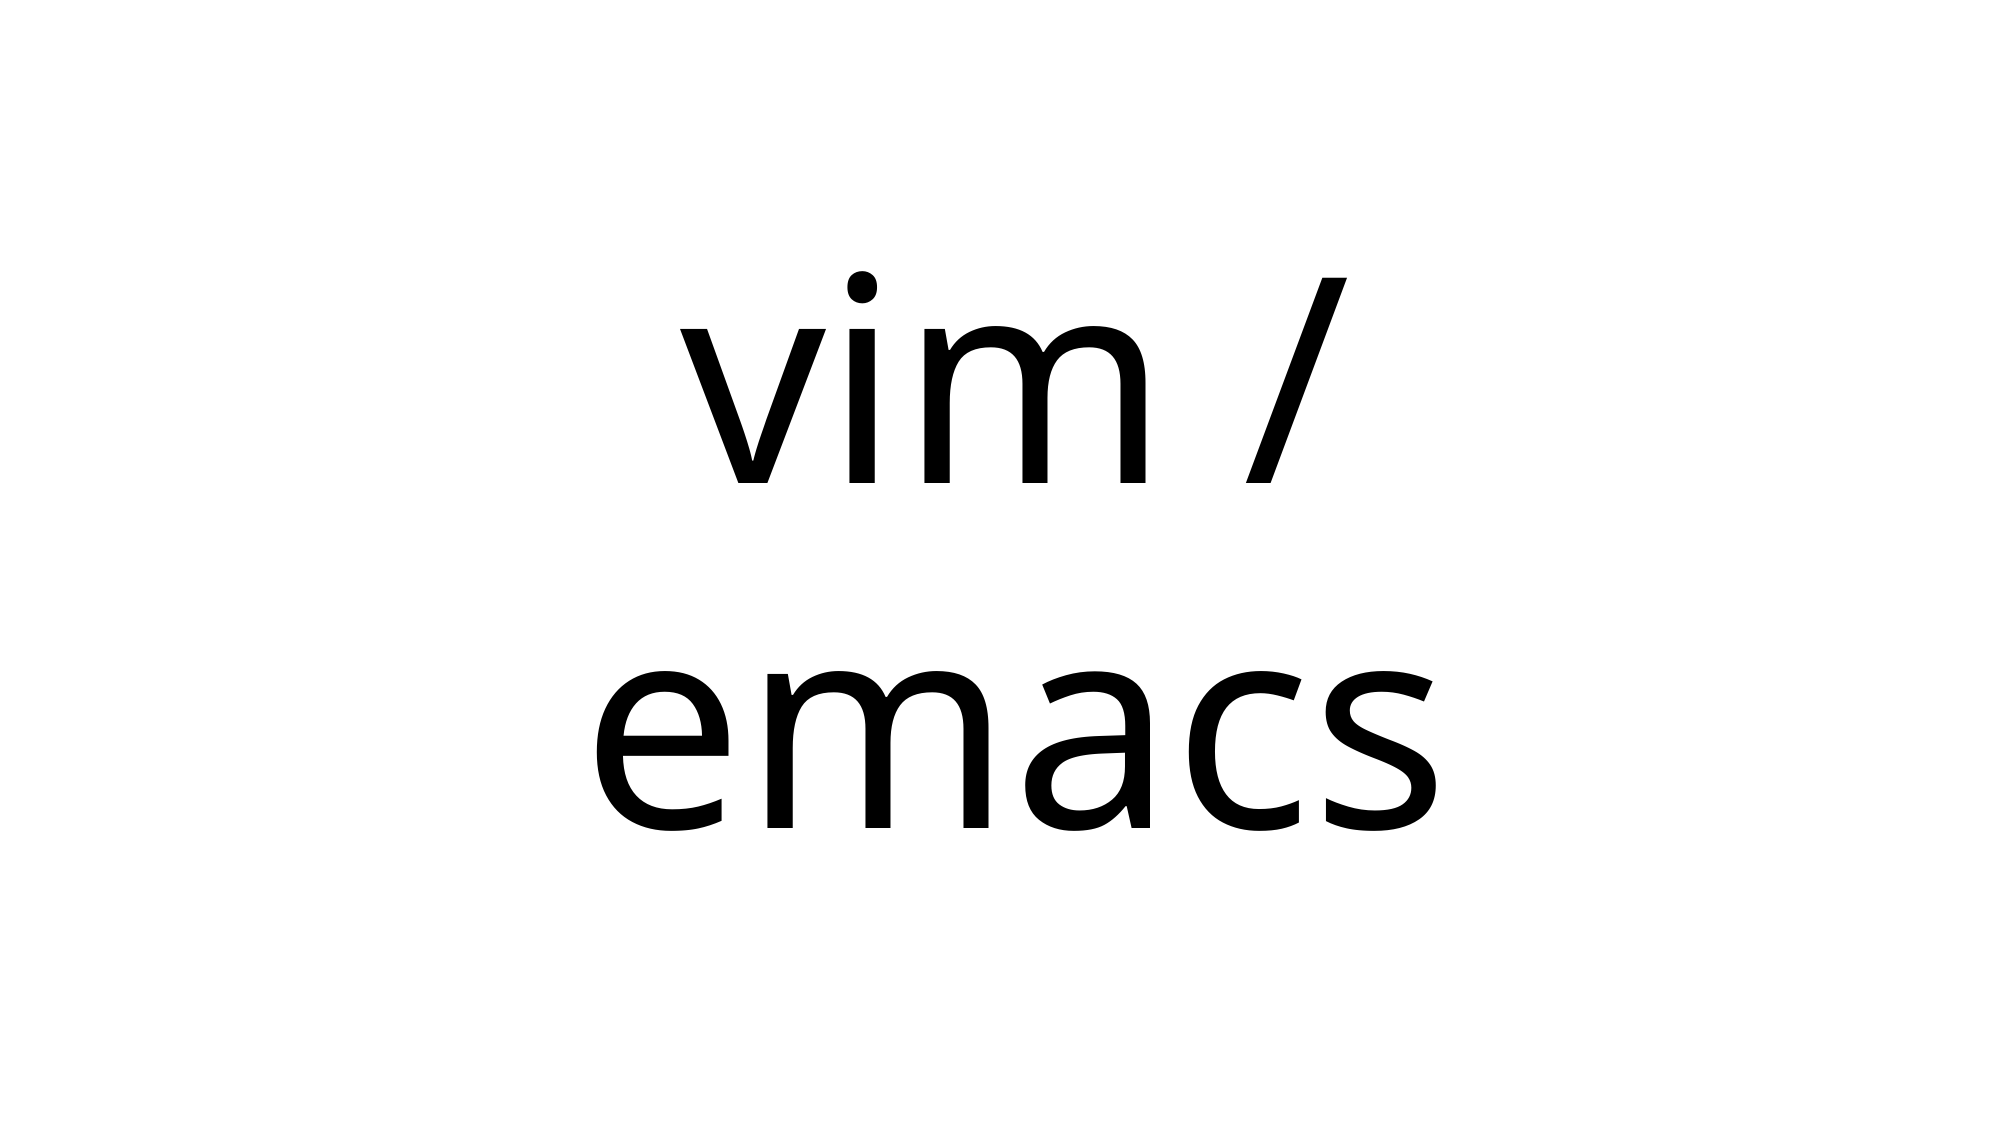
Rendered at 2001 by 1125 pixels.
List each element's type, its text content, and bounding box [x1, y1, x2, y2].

text_box vim / emacs [222, 213, 1809, 870]
